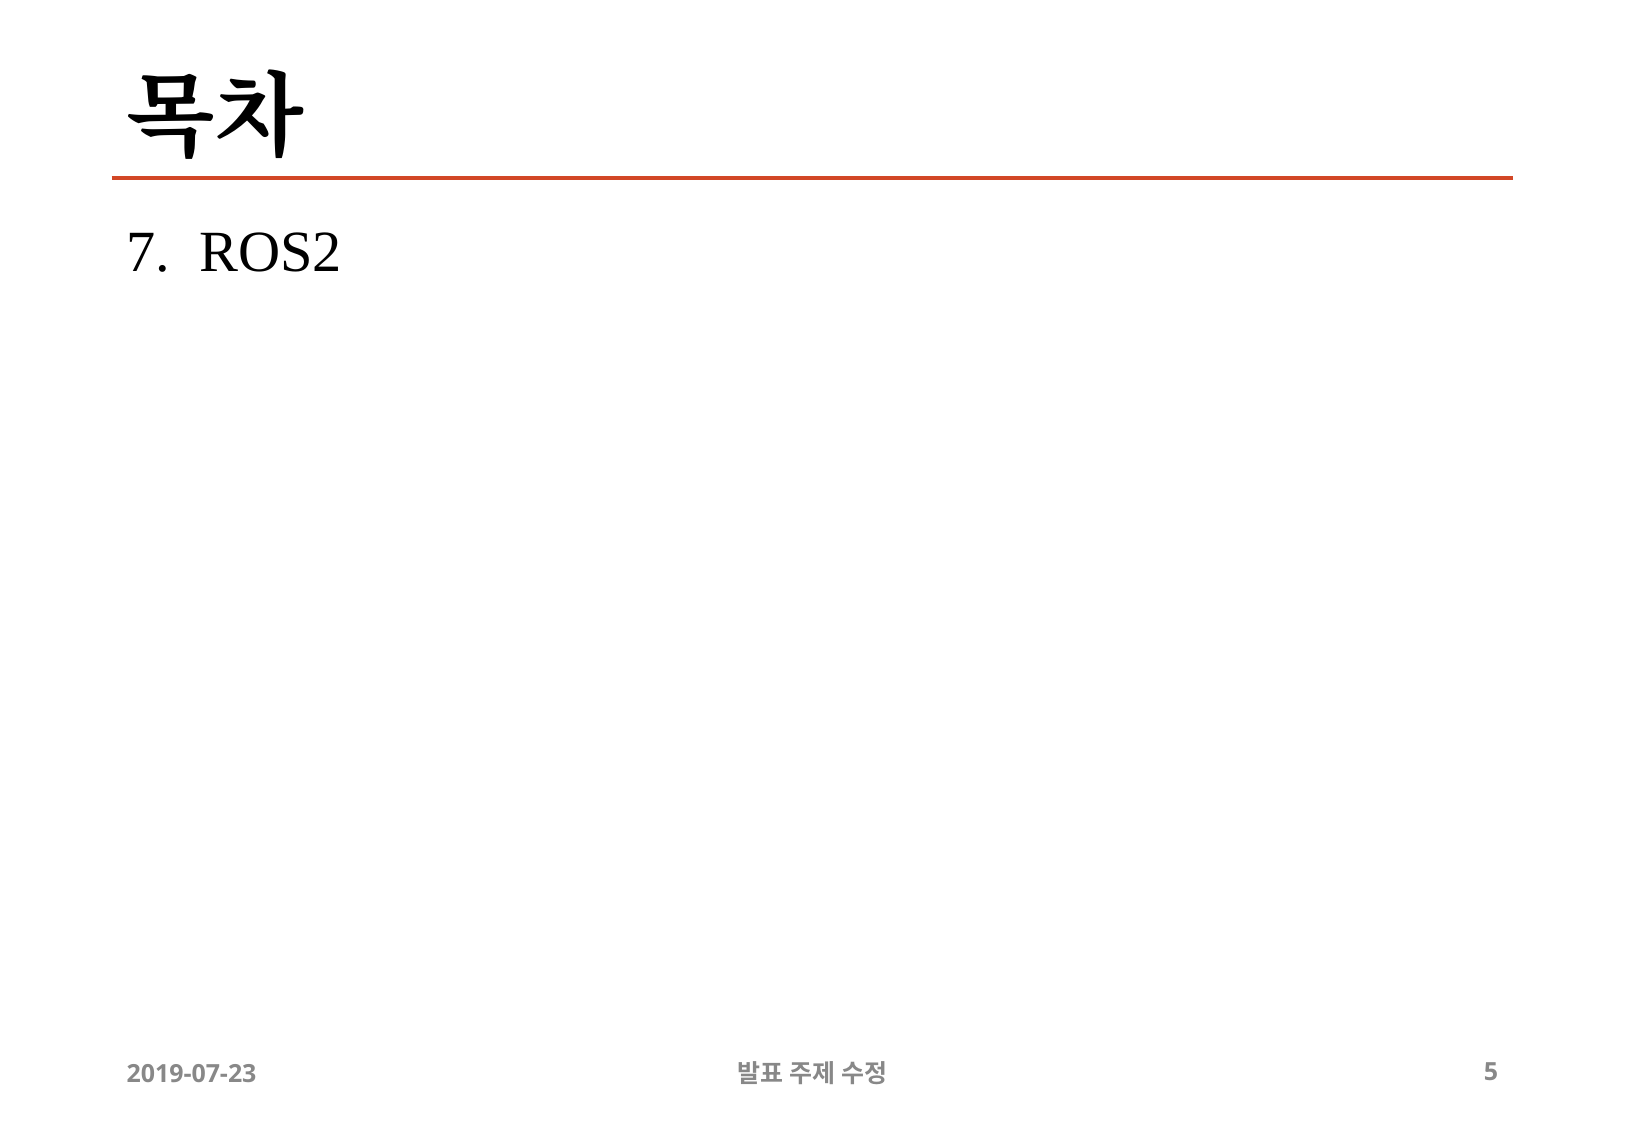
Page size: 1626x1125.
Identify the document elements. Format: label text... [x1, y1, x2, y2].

title 목차 [111, 59, 1514, 179]
list 7. ROS2 [111, 205, 1514, 1014]
slide_number ‹#› [1433, 1042, 1514, 1103]
footer 발표 주제 수정 [538, 1042, 1087, 1103]
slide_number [111, 1042, 303, 1103]
